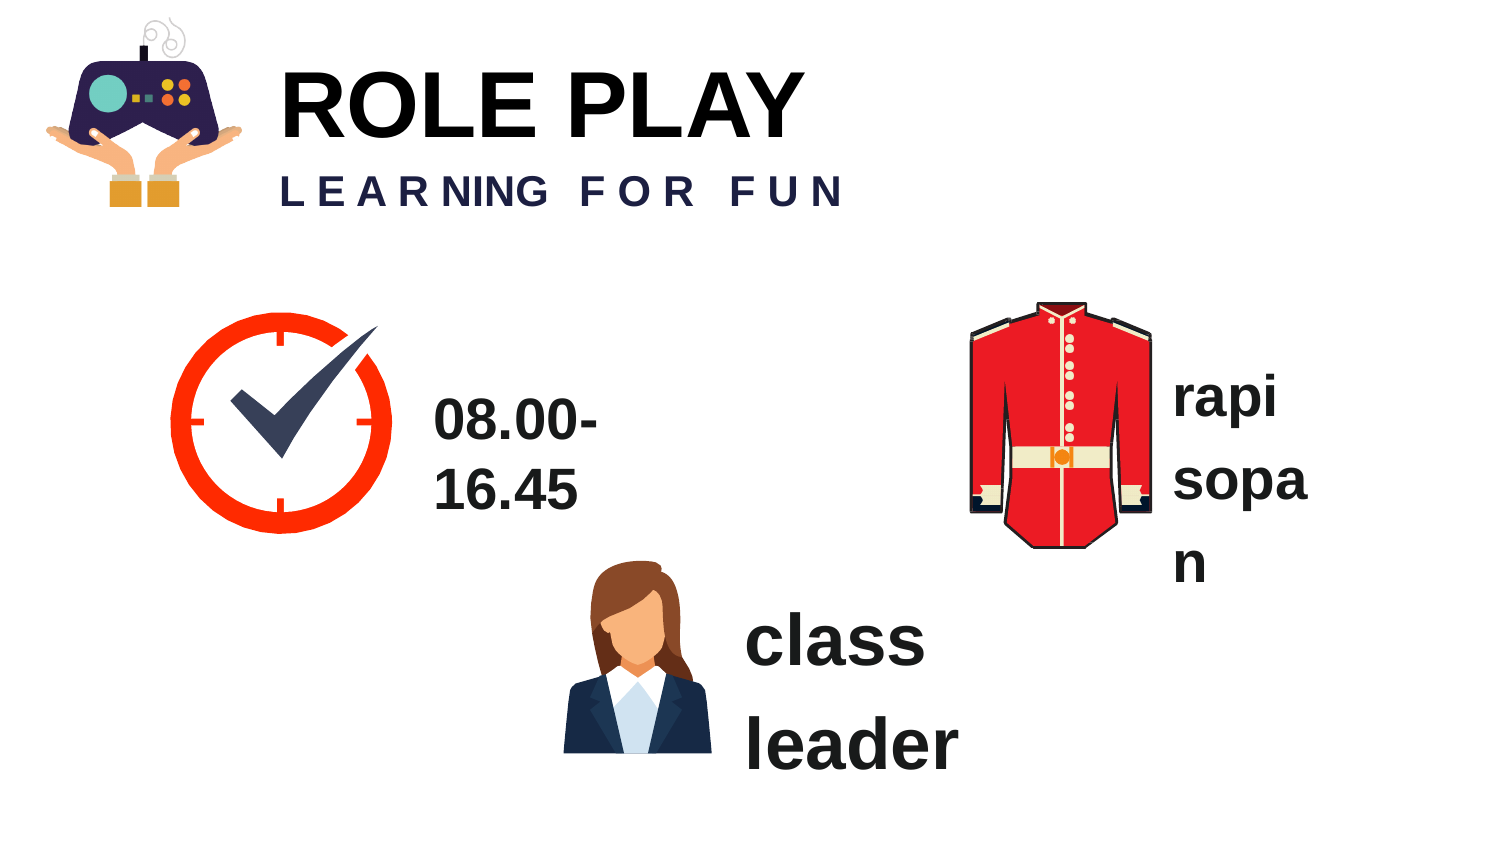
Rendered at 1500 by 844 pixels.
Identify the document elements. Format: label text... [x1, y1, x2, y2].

text_box rapi sopan [1170, 342, 1340, 595]
picture [46, 16, 242, 207]
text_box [969, 301, 1153, 550]
text_box class leader [743, 572, 968, 784]
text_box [563, 560, 712, 754]
text_box 08.00-16.45 [432, 380, 729, 522]
title ROLE PLAY L E A R NING F O R F U N [278, 27, 845, 215]
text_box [170, 312, 393, 535]
